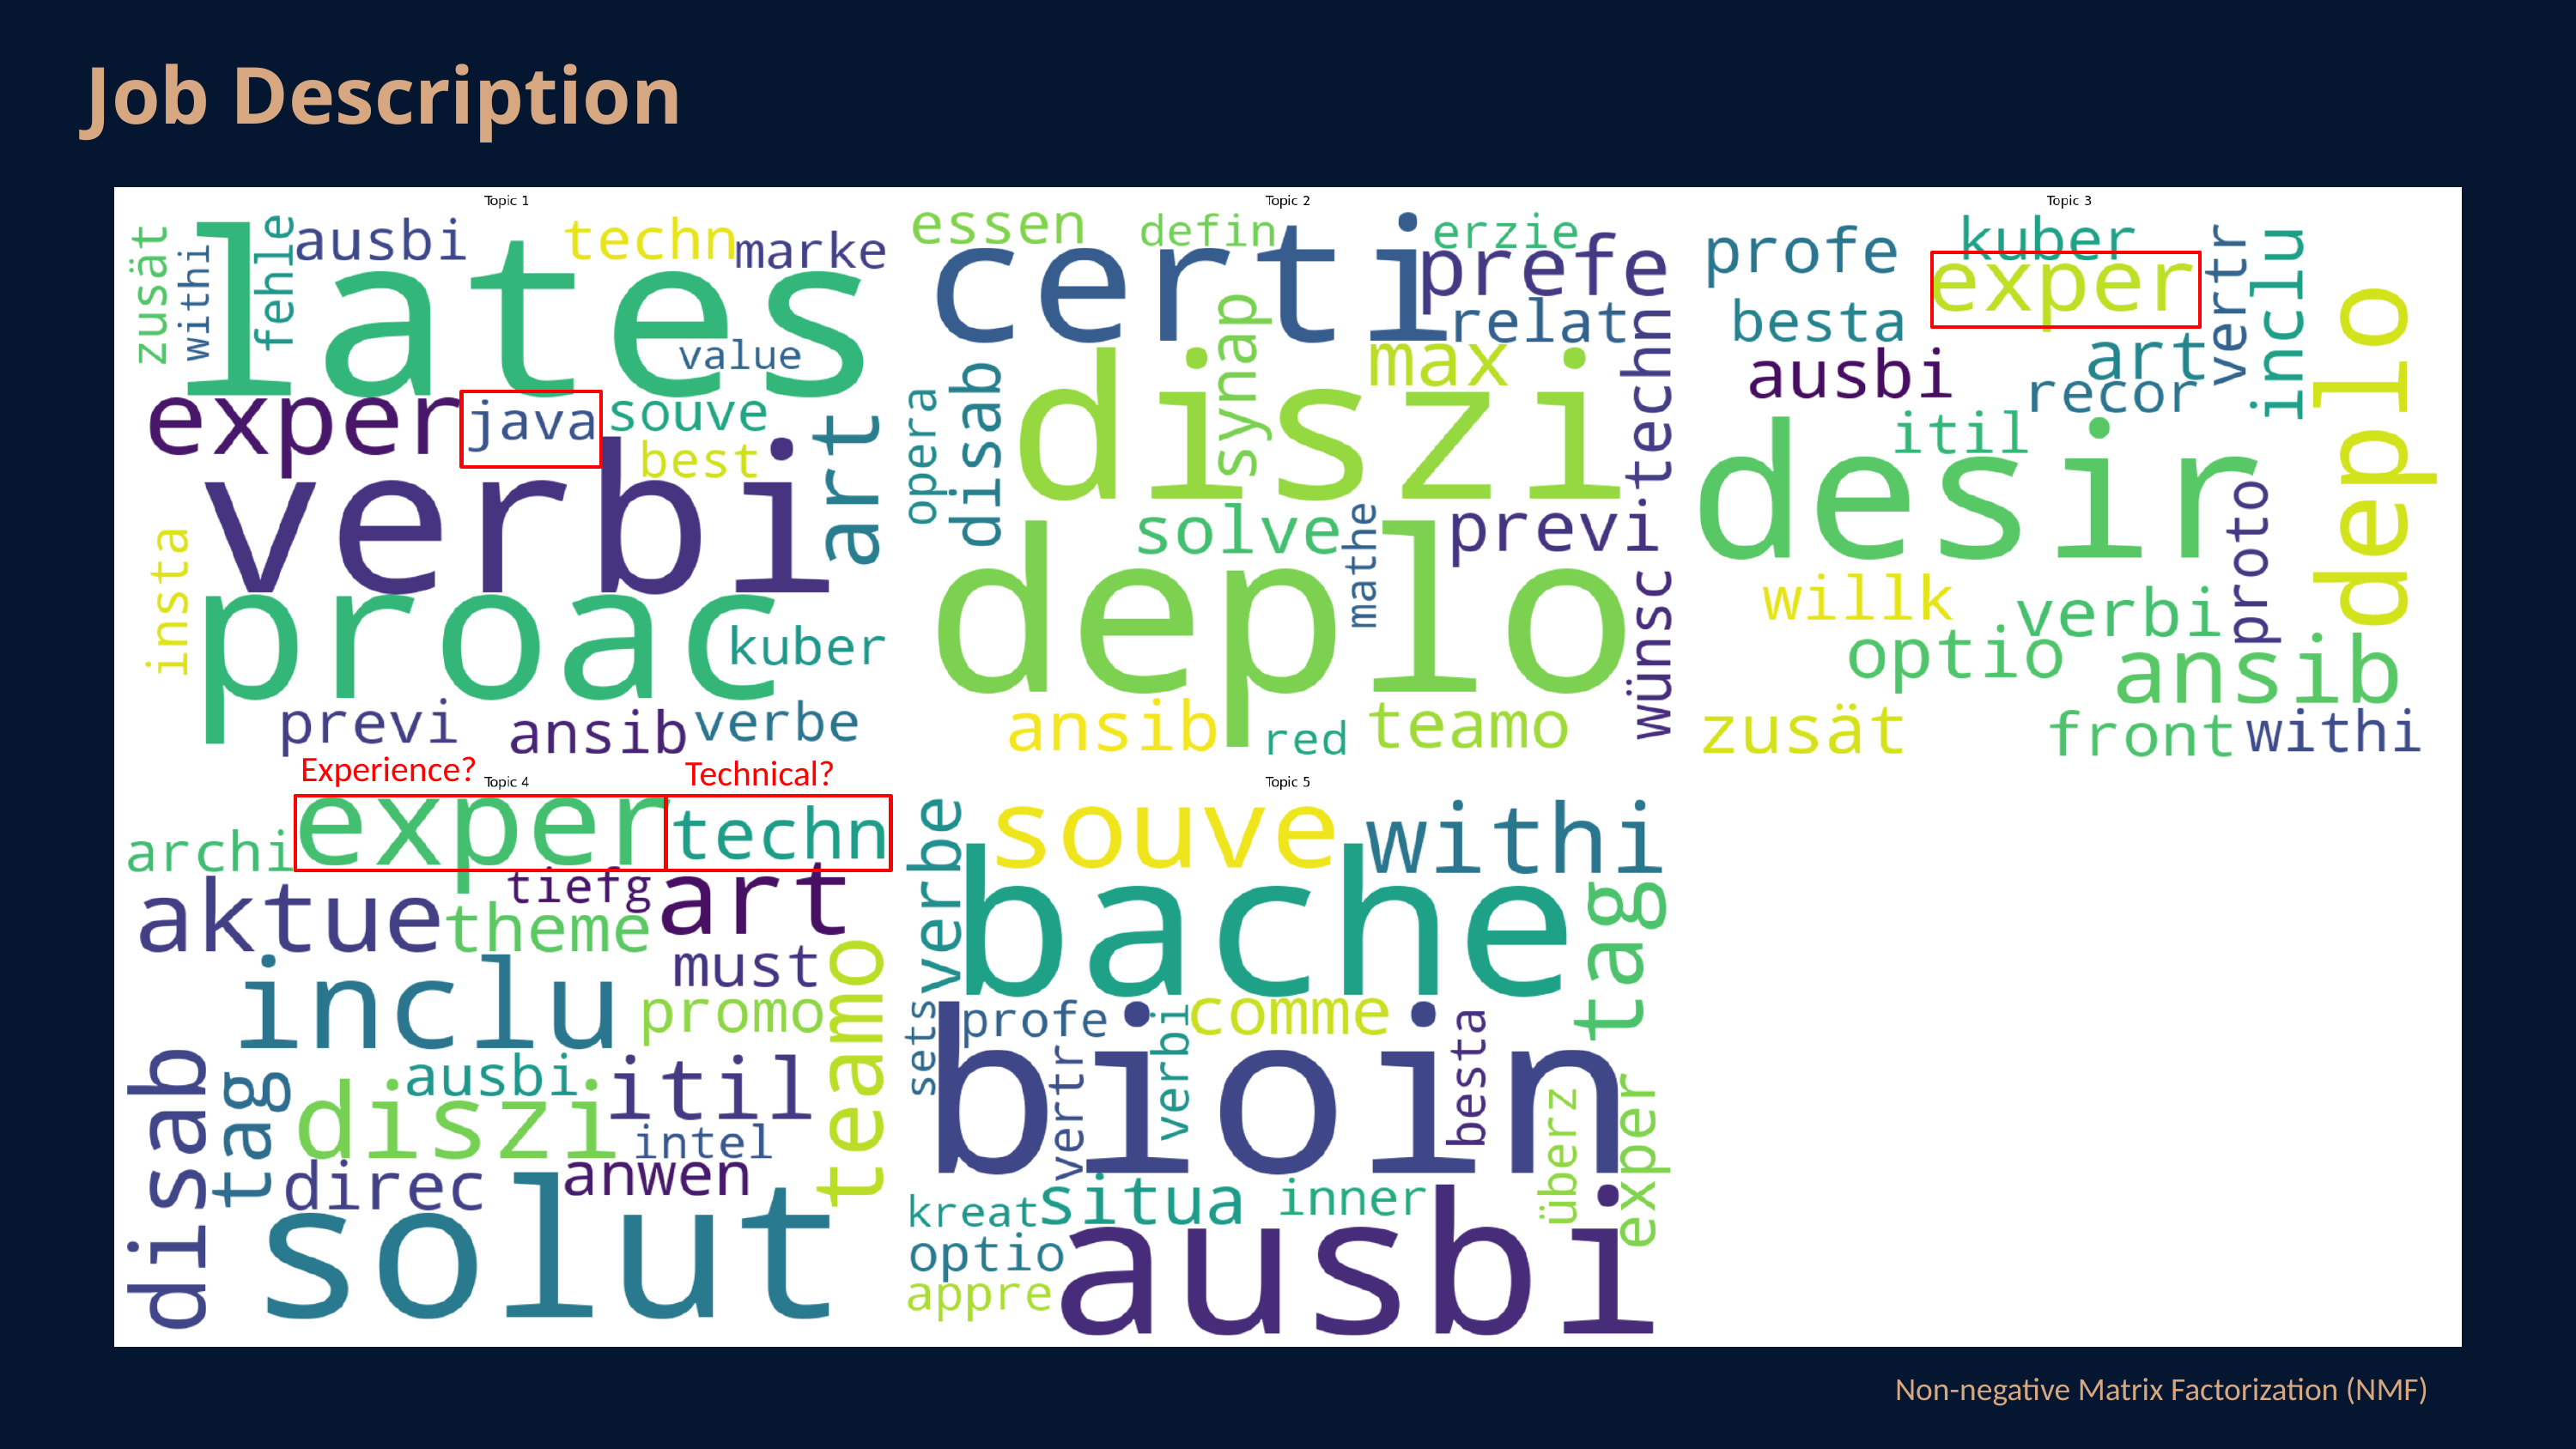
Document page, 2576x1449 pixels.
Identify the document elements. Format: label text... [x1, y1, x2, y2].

picture [114, 187, 2462, 1348]
text_box Job Description [85, 70, 773, 140]
text_box Non-negative Matrix Factorization (NMF) [1882, 1361, 2576, 1414]
